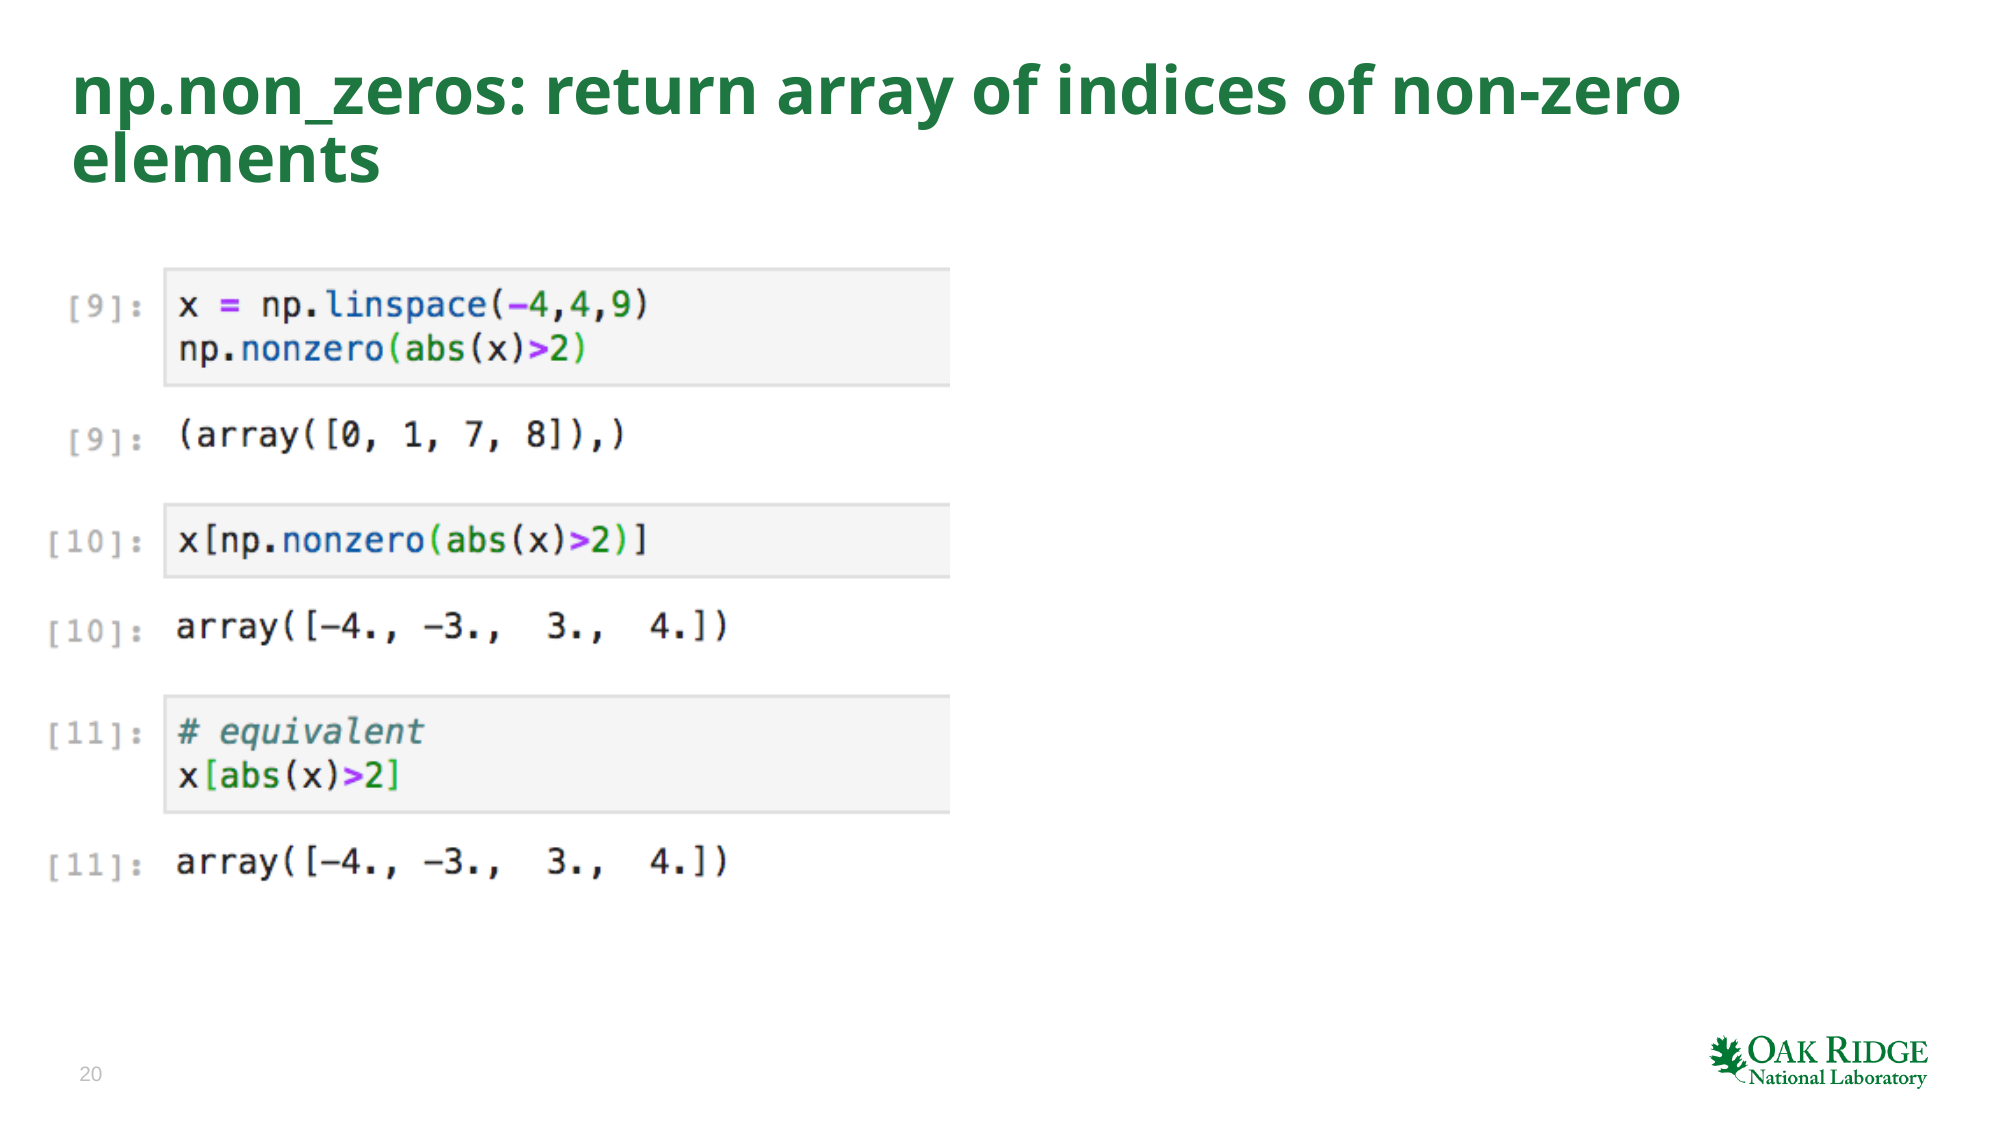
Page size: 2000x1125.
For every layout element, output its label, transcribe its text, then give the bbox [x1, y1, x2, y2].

picture [1709, 1035, 1928, 1089]
picture [31, 245, 951, 904]
title np.non_zeros: return array of indices of non-zero elements [56, 52, 1931, 137]
